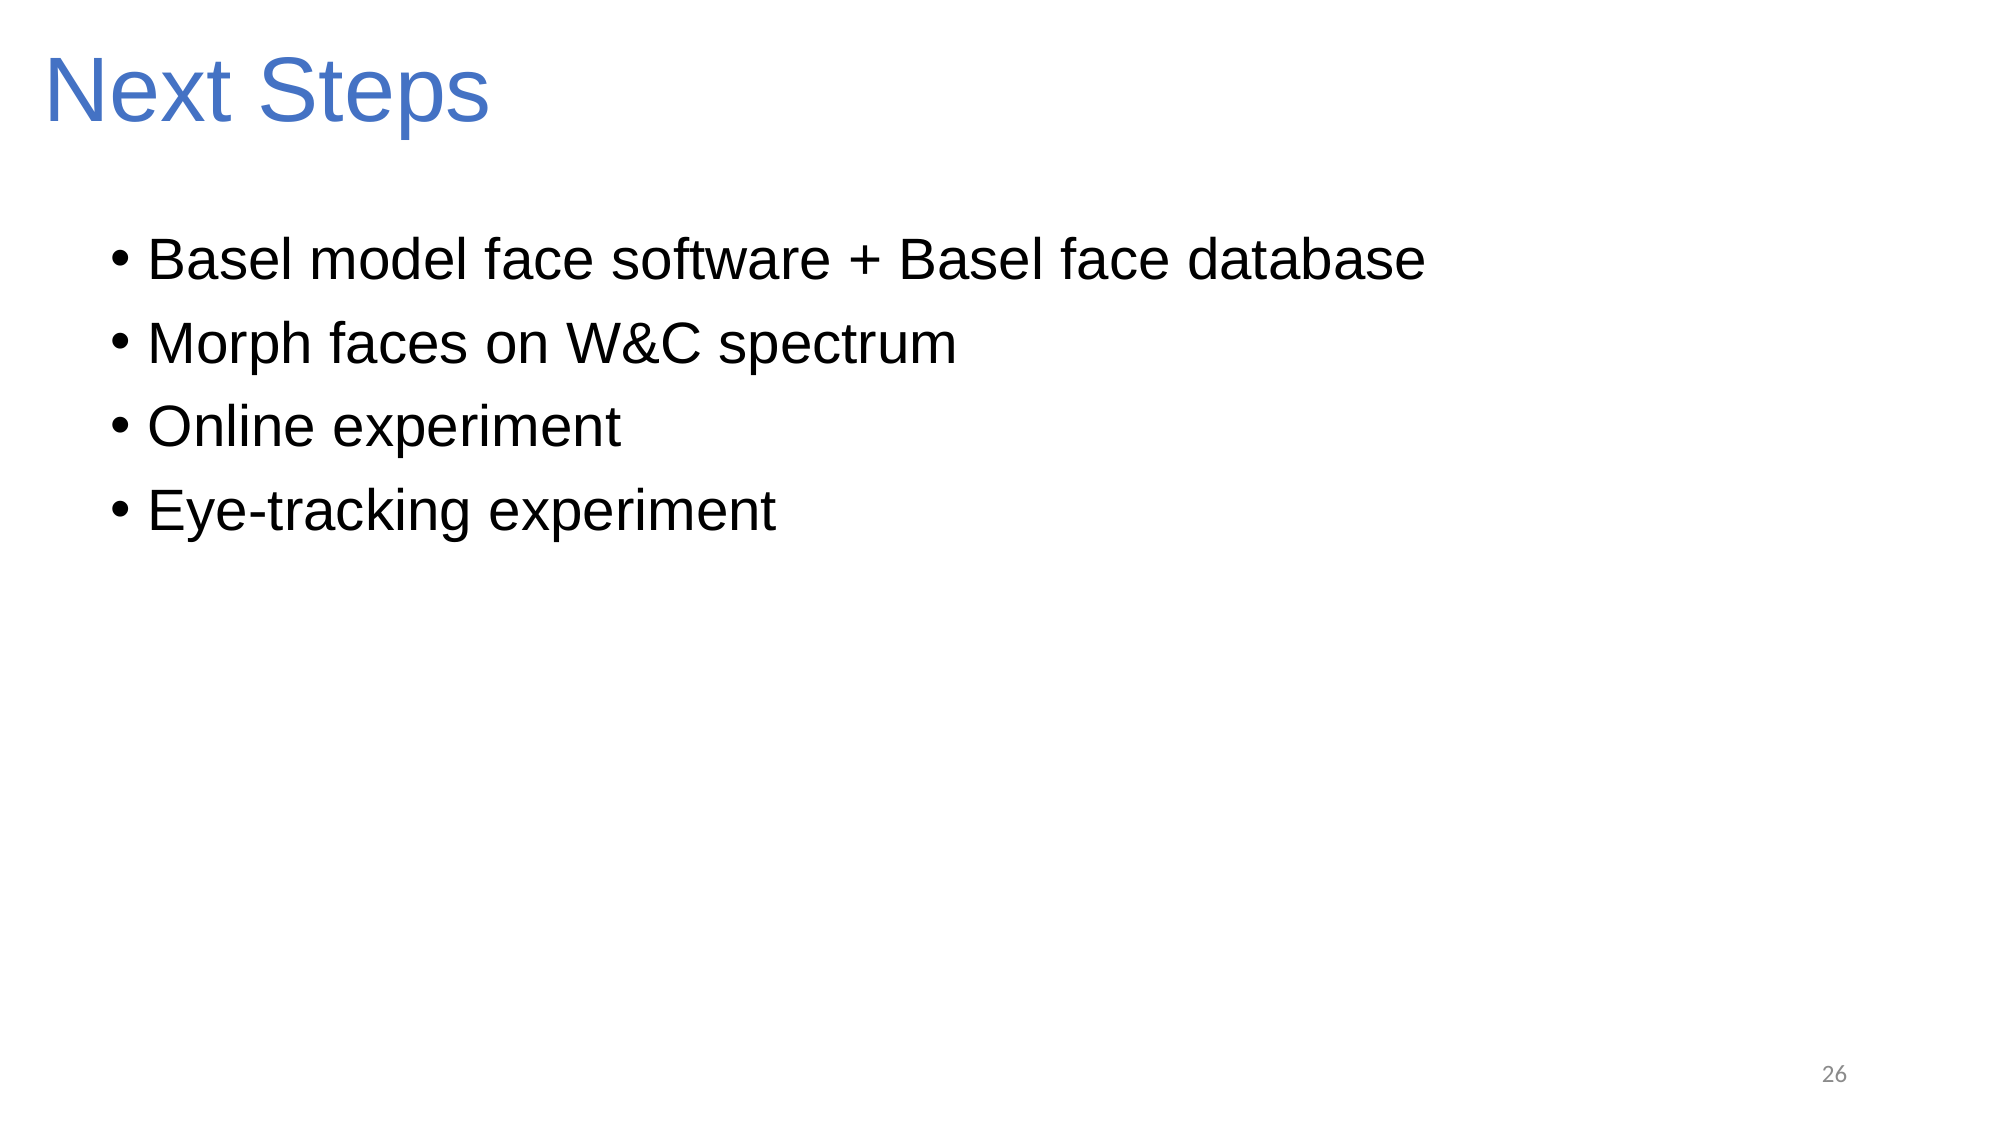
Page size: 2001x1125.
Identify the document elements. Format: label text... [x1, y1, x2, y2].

text_box Basel model face software + Basel face database Morph faces on W&C spectrum Online experiment Eye-tracking experiment [95, 221, 1821, 1047]
text_box Next Steps [28, 29, 1777, 155]
slide_number 26 [1412, 1042, 1863, 1103]
